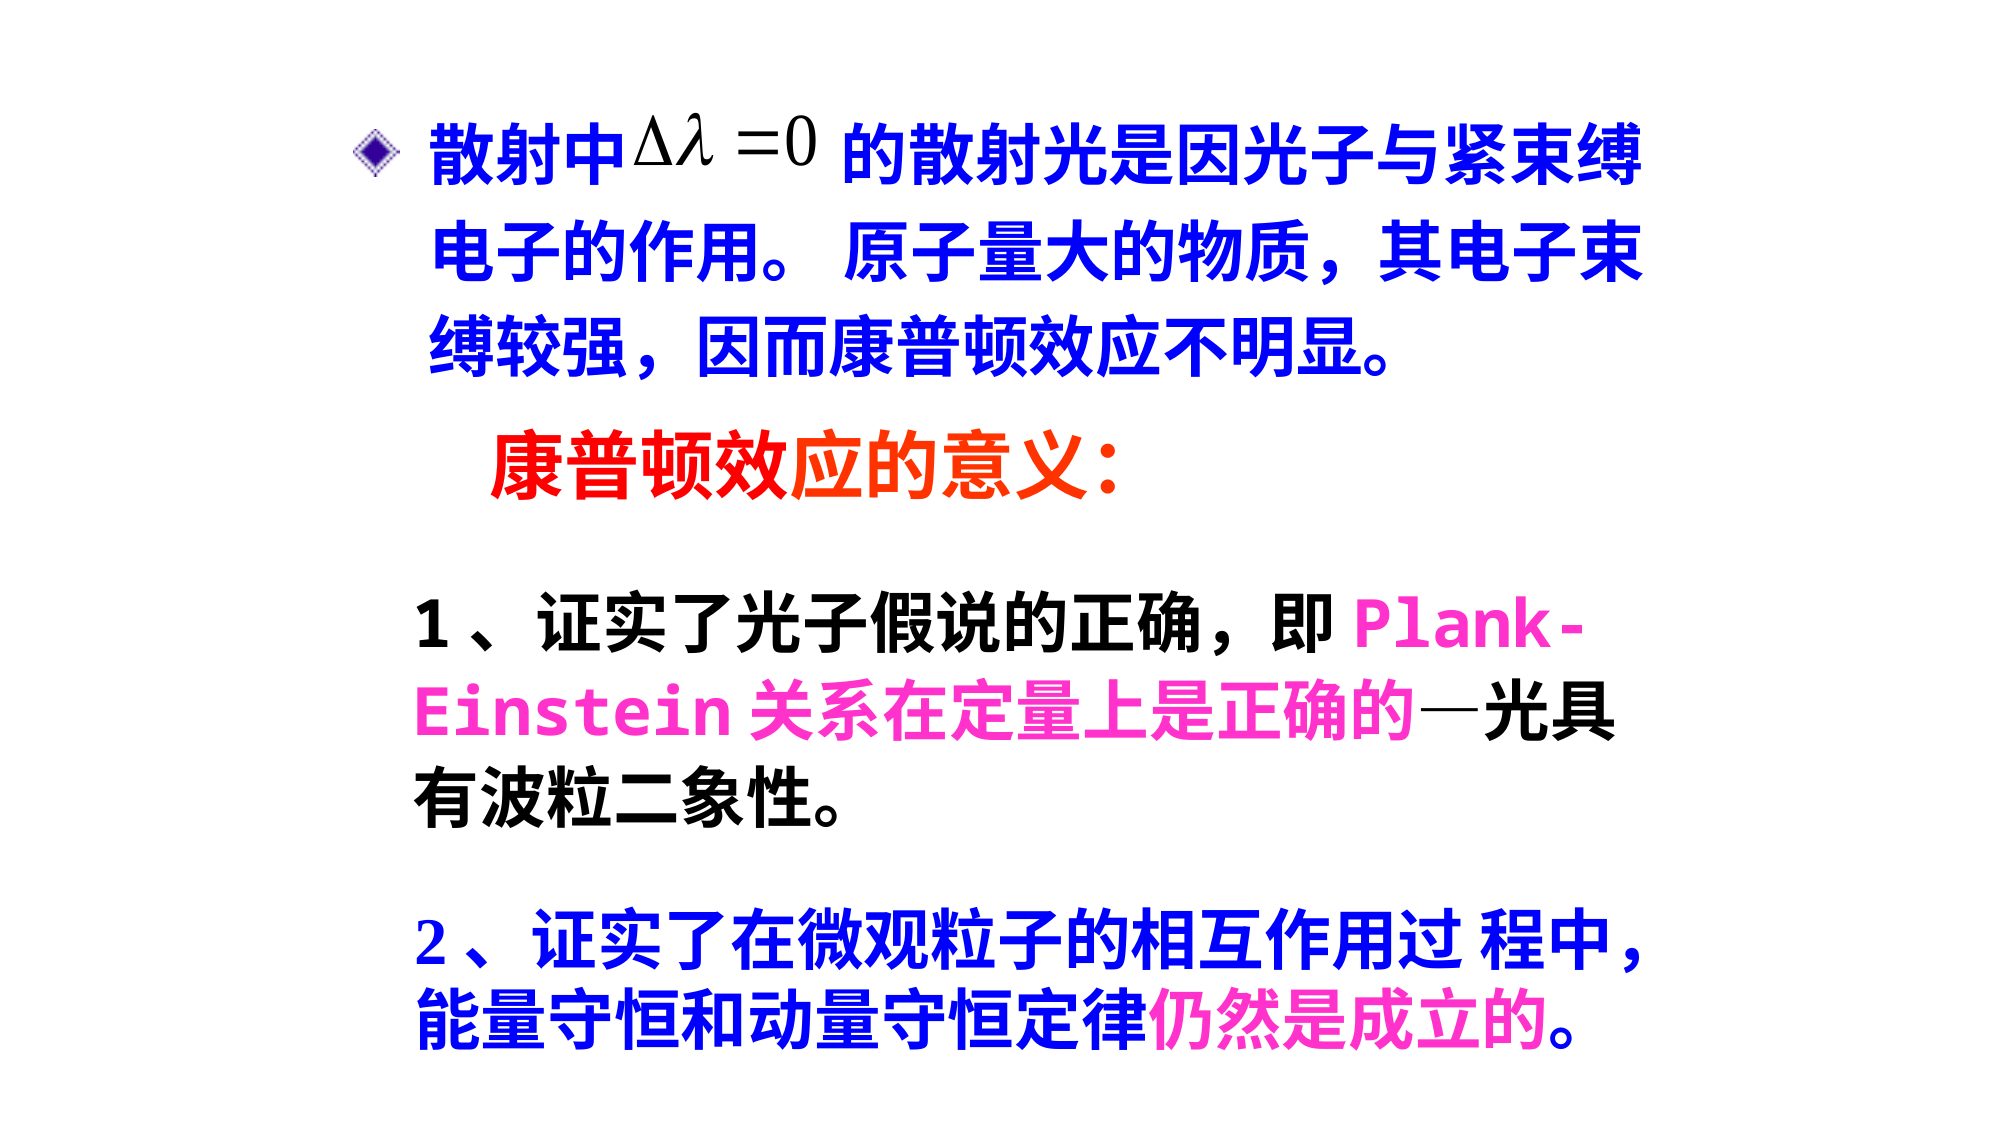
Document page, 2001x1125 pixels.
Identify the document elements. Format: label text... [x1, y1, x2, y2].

text_box 康普顿效应的意义： [459, 403, 1195, 524]
text_box 2、证实了在微观粒子的相互作用过 程中，能量守恒和动量守恒定律仍然是成立的。 [399, 890, 1717, 1066]
text_box 1、证实了光子假说的正确，即Plank-Einstein关系在定量上是正确的—光具有波粒二象性。 [397, 564, 1673, 844]
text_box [338, 89, 1664, 397]
